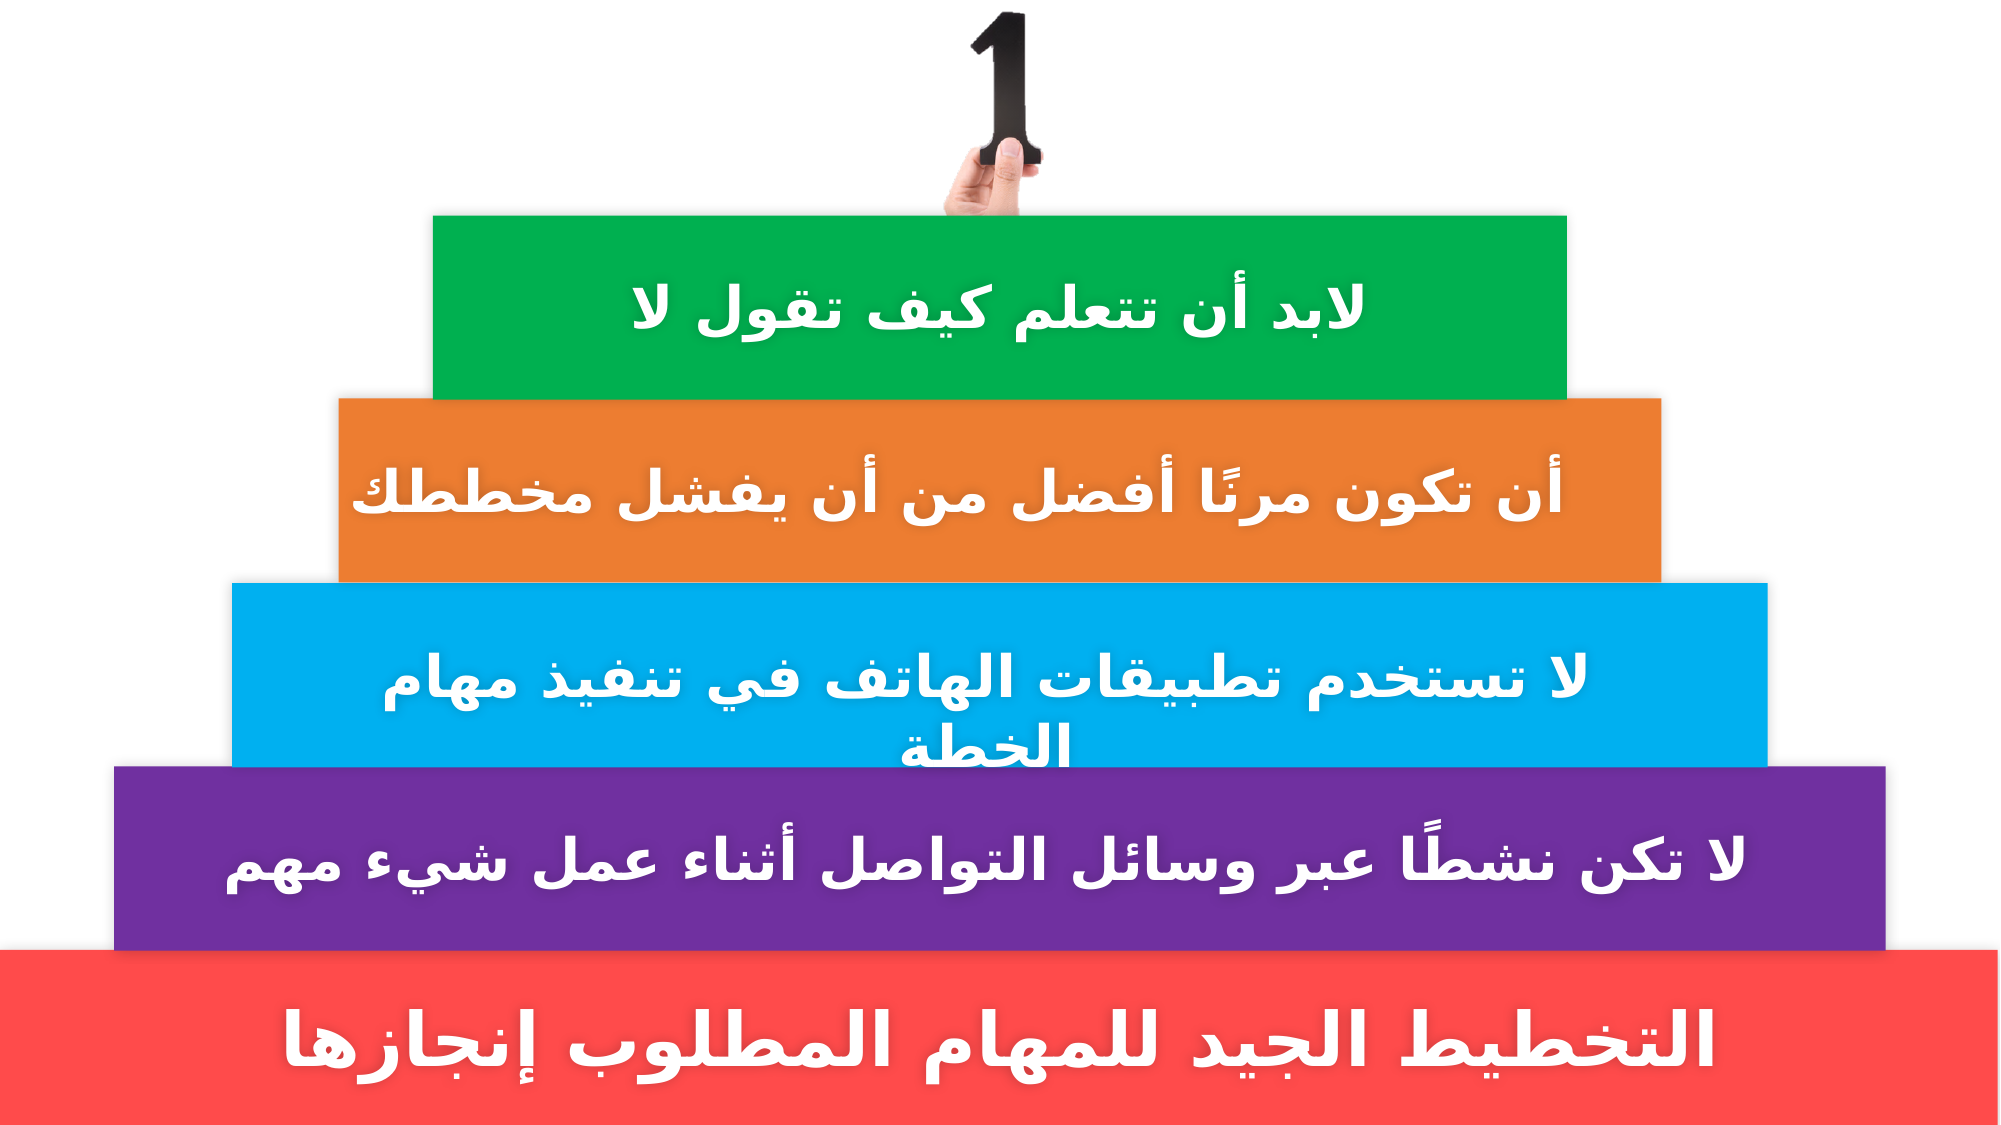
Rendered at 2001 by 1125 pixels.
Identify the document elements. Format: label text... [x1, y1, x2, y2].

text_box [0, 949, 1999, 1125]
text_box [113, 765, 1887, 952]
text_box [231, 582, 1769, 768]
text_box لابد أن تتعلم كيف تقول لا [616, 262, 1385, 348]
text_box لا تكن نشطًا عبر وسائل التواصل أثناء عمل شيء مهم [209, 814, 1765, 900]
picture [925, 0, 1071, 219]
text_box [432, 215, 1568, 401]
text_box أن تكون مرنًا أفضل من أن يفشل مخططك [276, 446, 1581, 532]
text_box لا تستخدم تطبيقات الهاتف في تنفيذ مهام الخطة [276, 632, 1697, 787]
text_box التخطيط الجيد للمهام المطلوب إنجازها [265, 984, 1735, 1089]
text_box [337, 397, 1662, 583]
